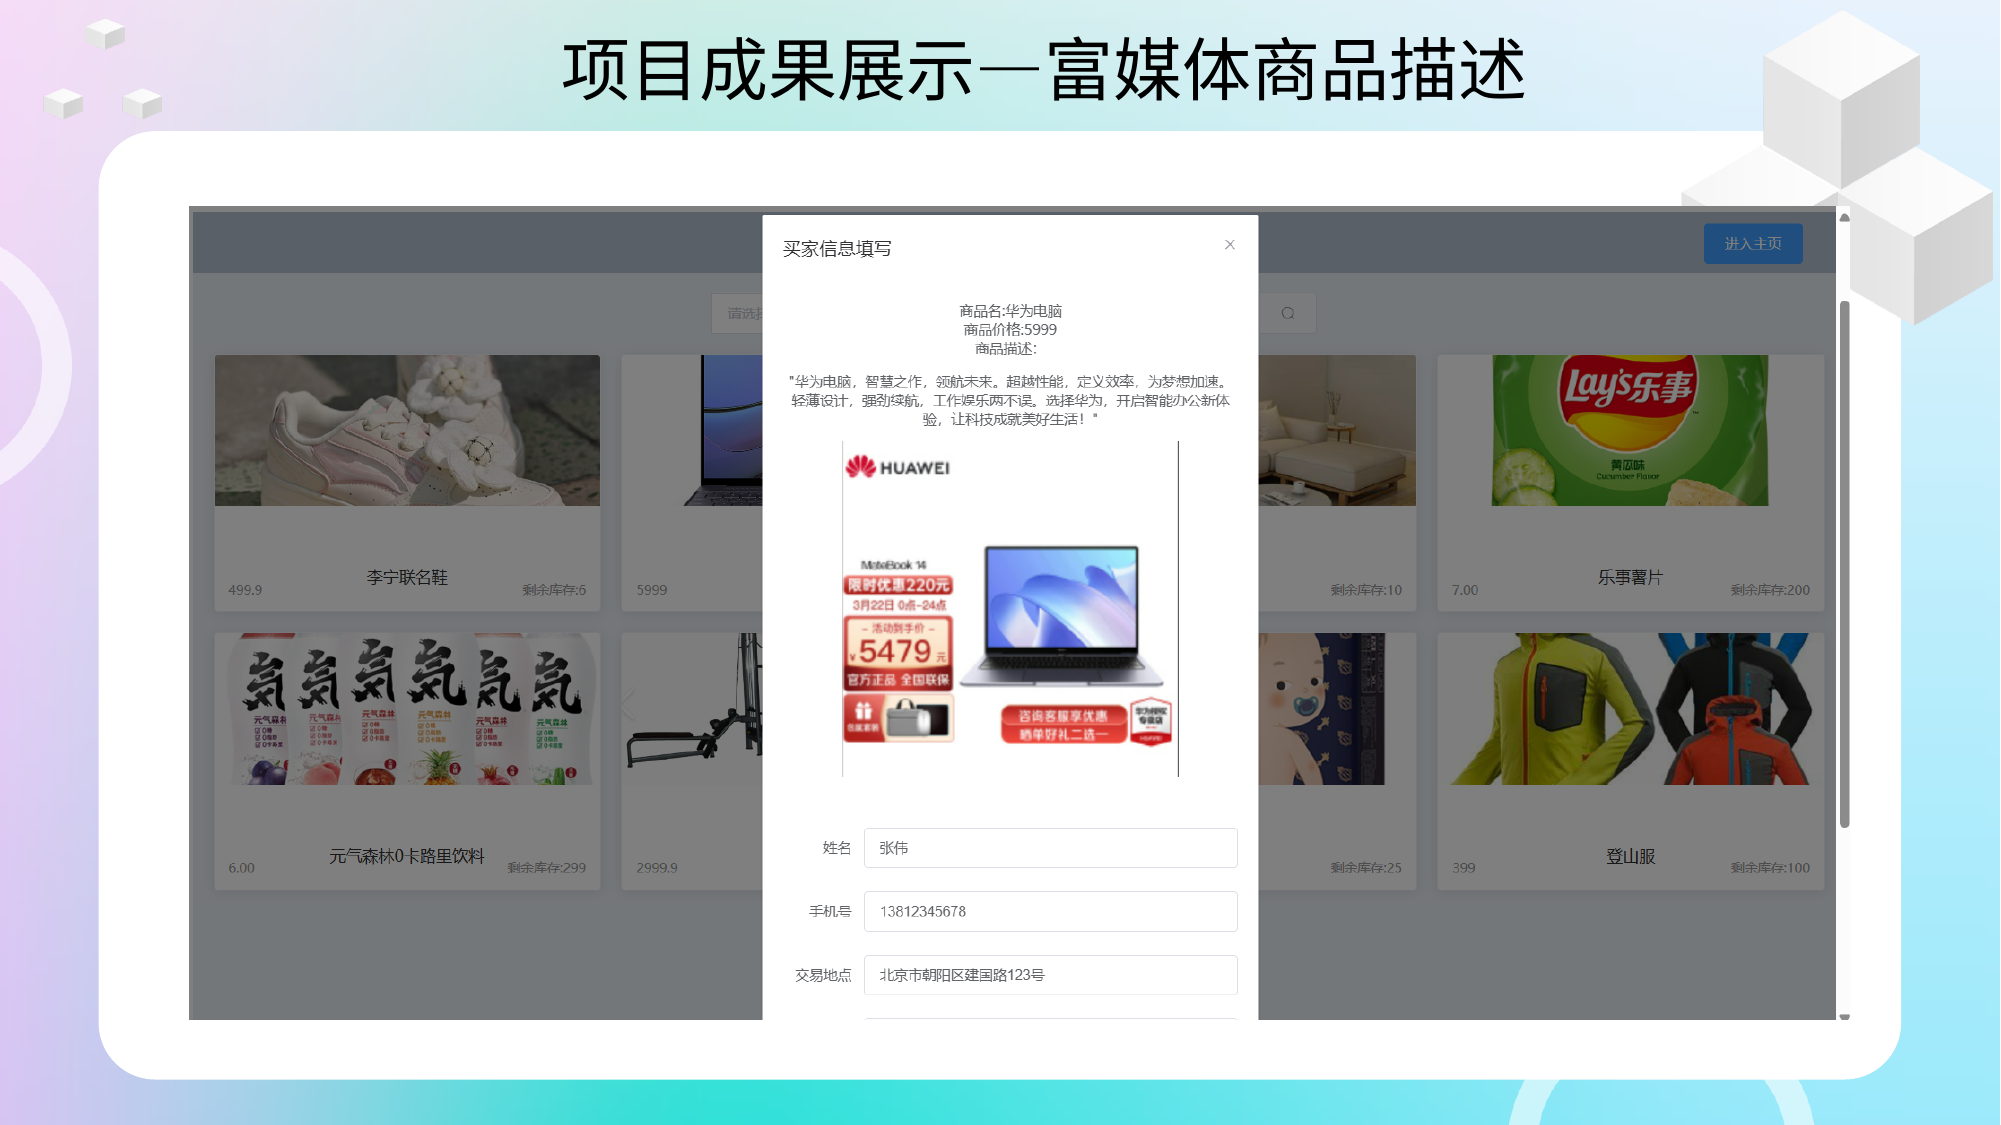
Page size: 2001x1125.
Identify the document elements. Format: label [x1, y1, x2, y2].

picture [0, 0, 2000, 1125]
text_box [1652, 0, 2000, 343]
text_box [0, 0, 190, 169]
